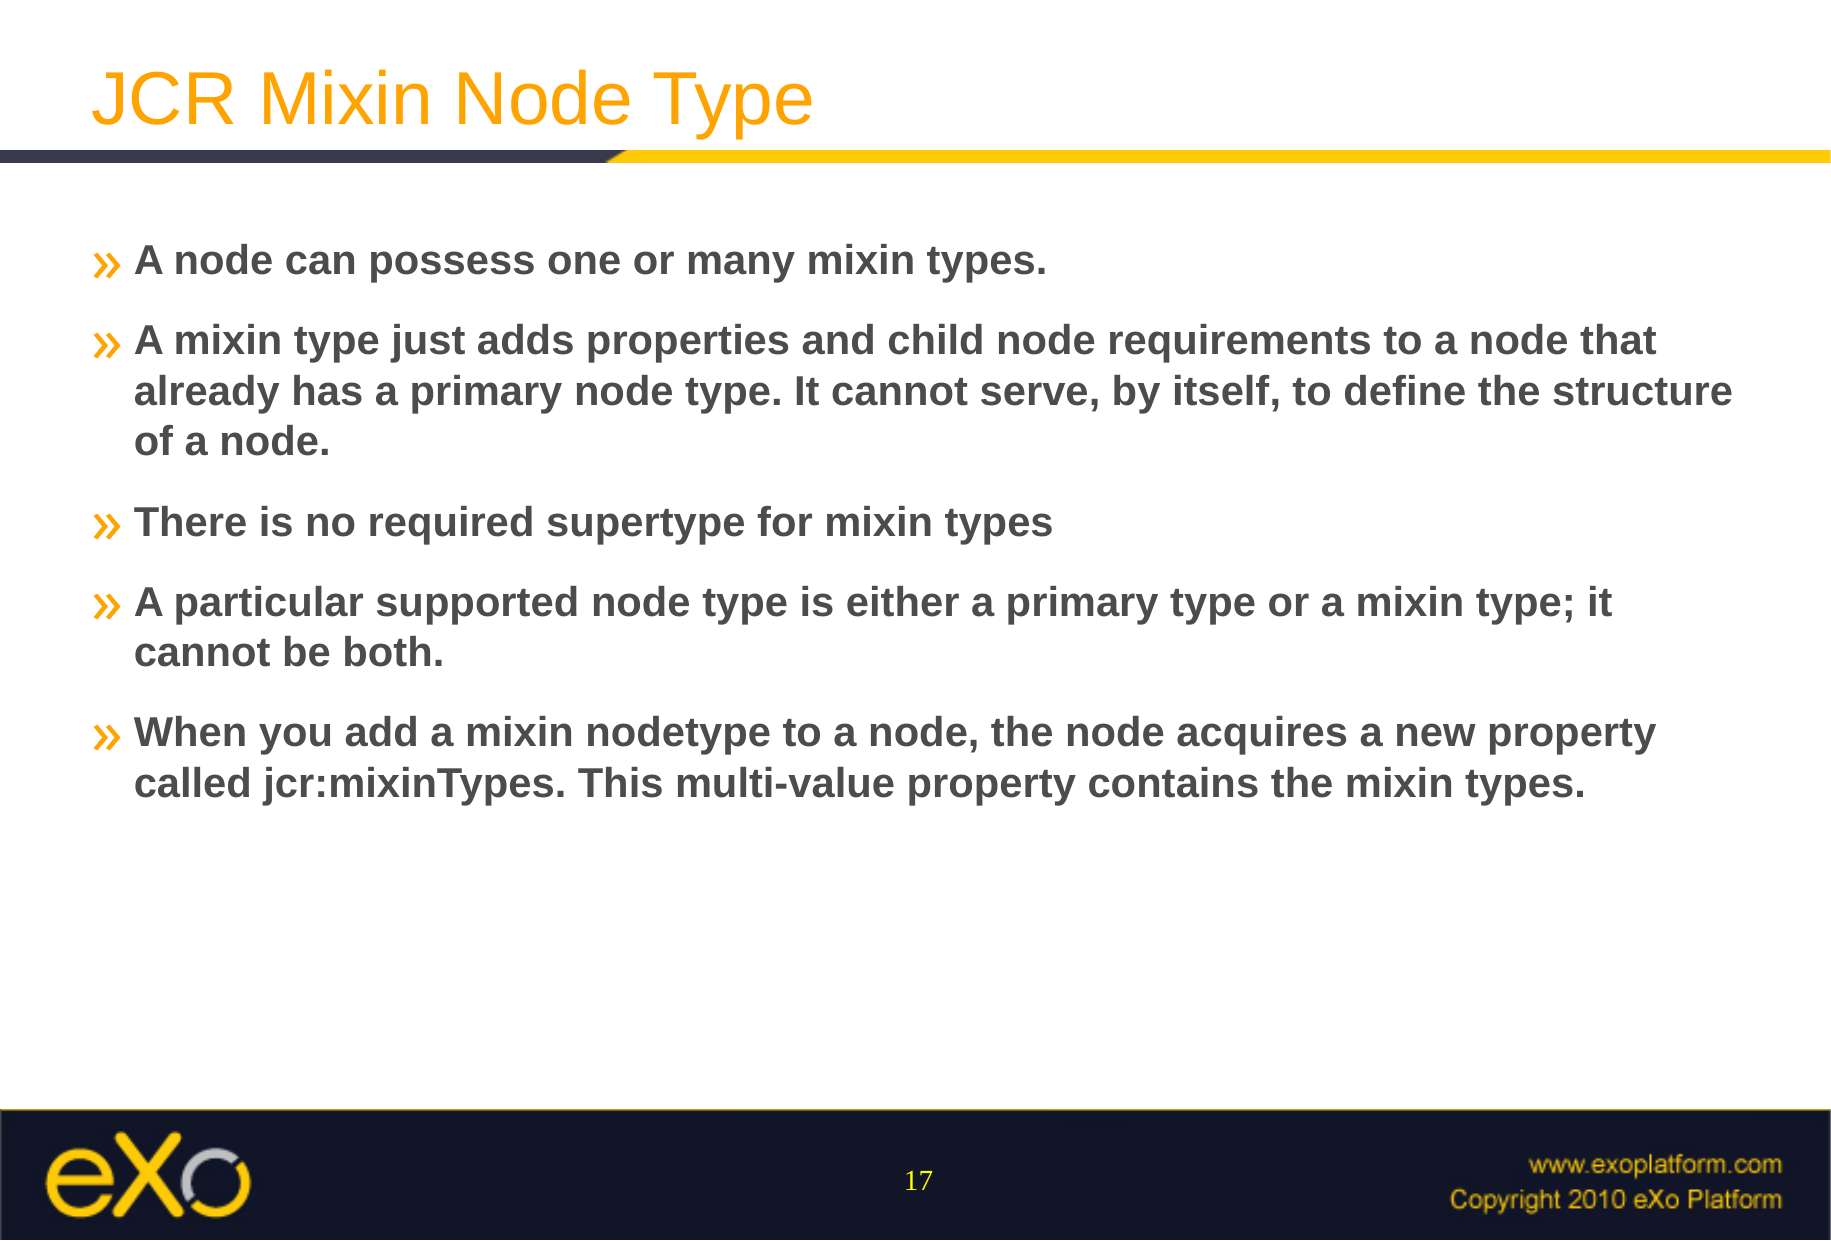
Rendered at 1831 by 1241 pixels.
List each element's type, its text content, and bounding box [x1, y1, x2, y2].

text_box A node can possess one or many mixin types. A mixin type just adds properties and child node requirements to a node that already has a primary node type. It cannot serve, by itself, to define the structure of a node. There is no required supertype for mixin types A particular supported node type is either a primary type or a mixin type; it cannot be both. When you add a mixin nodetype to a node, the node acquires a new property called jcr:mixinTypes. This multi-value property contains the mixin types. [91, 232, 1739, 1070]
picture [0, 150, 1831, 163]
text_box JCR Mixin Node Type [91, 49, 1739, 151]
picture [0, 1109, 1831, 1240]
